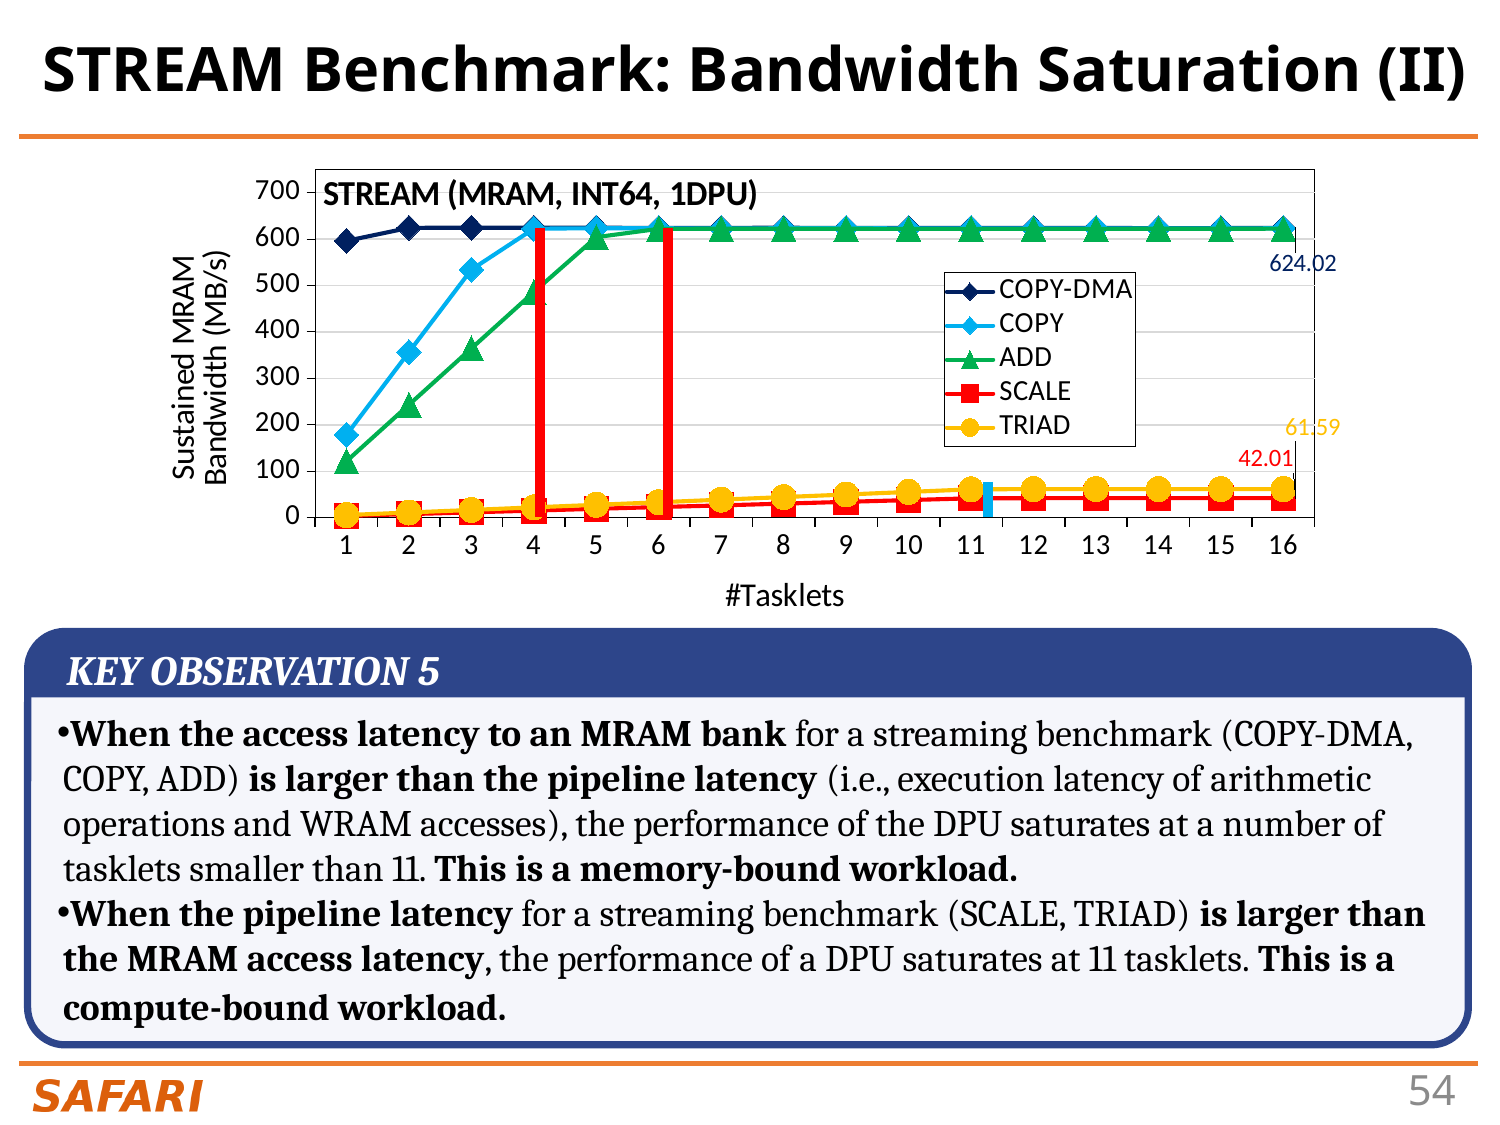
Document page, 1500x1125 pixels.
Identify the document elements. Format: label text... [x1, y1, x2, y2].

chart [159, 151, 1341, 625]
text_box When the access latency to an MRAM bank for a streaming benchmark (COPY-DMA, COPY, ADD) is larger than the pipeline latency (i.e., execution latency of arithmetic operations and WRAM accesses), the performance of the DPU saturates at a number of tasklets smaller than 11. This is a memory-bound workload. When the pipeline latency for a streaming benchmark (SCALE, TRIAD) is larger than the MRAM access latency, the performance of a DPU saturates at 11 tasklets. This is a compute-bound workload. [27, 701, 1469, 1037]
title STREAM Benchmark: Bandwidth Saturation (II) [27, 21, 1487, 122]
text_box [26, 698, 1470, 1014]
text_box [40, 1037, 1456, 1046]
text_box KEY OBSERVATION 5 [26, 630, 1470, 698]
picture [31, 1070, 209, 1122]
